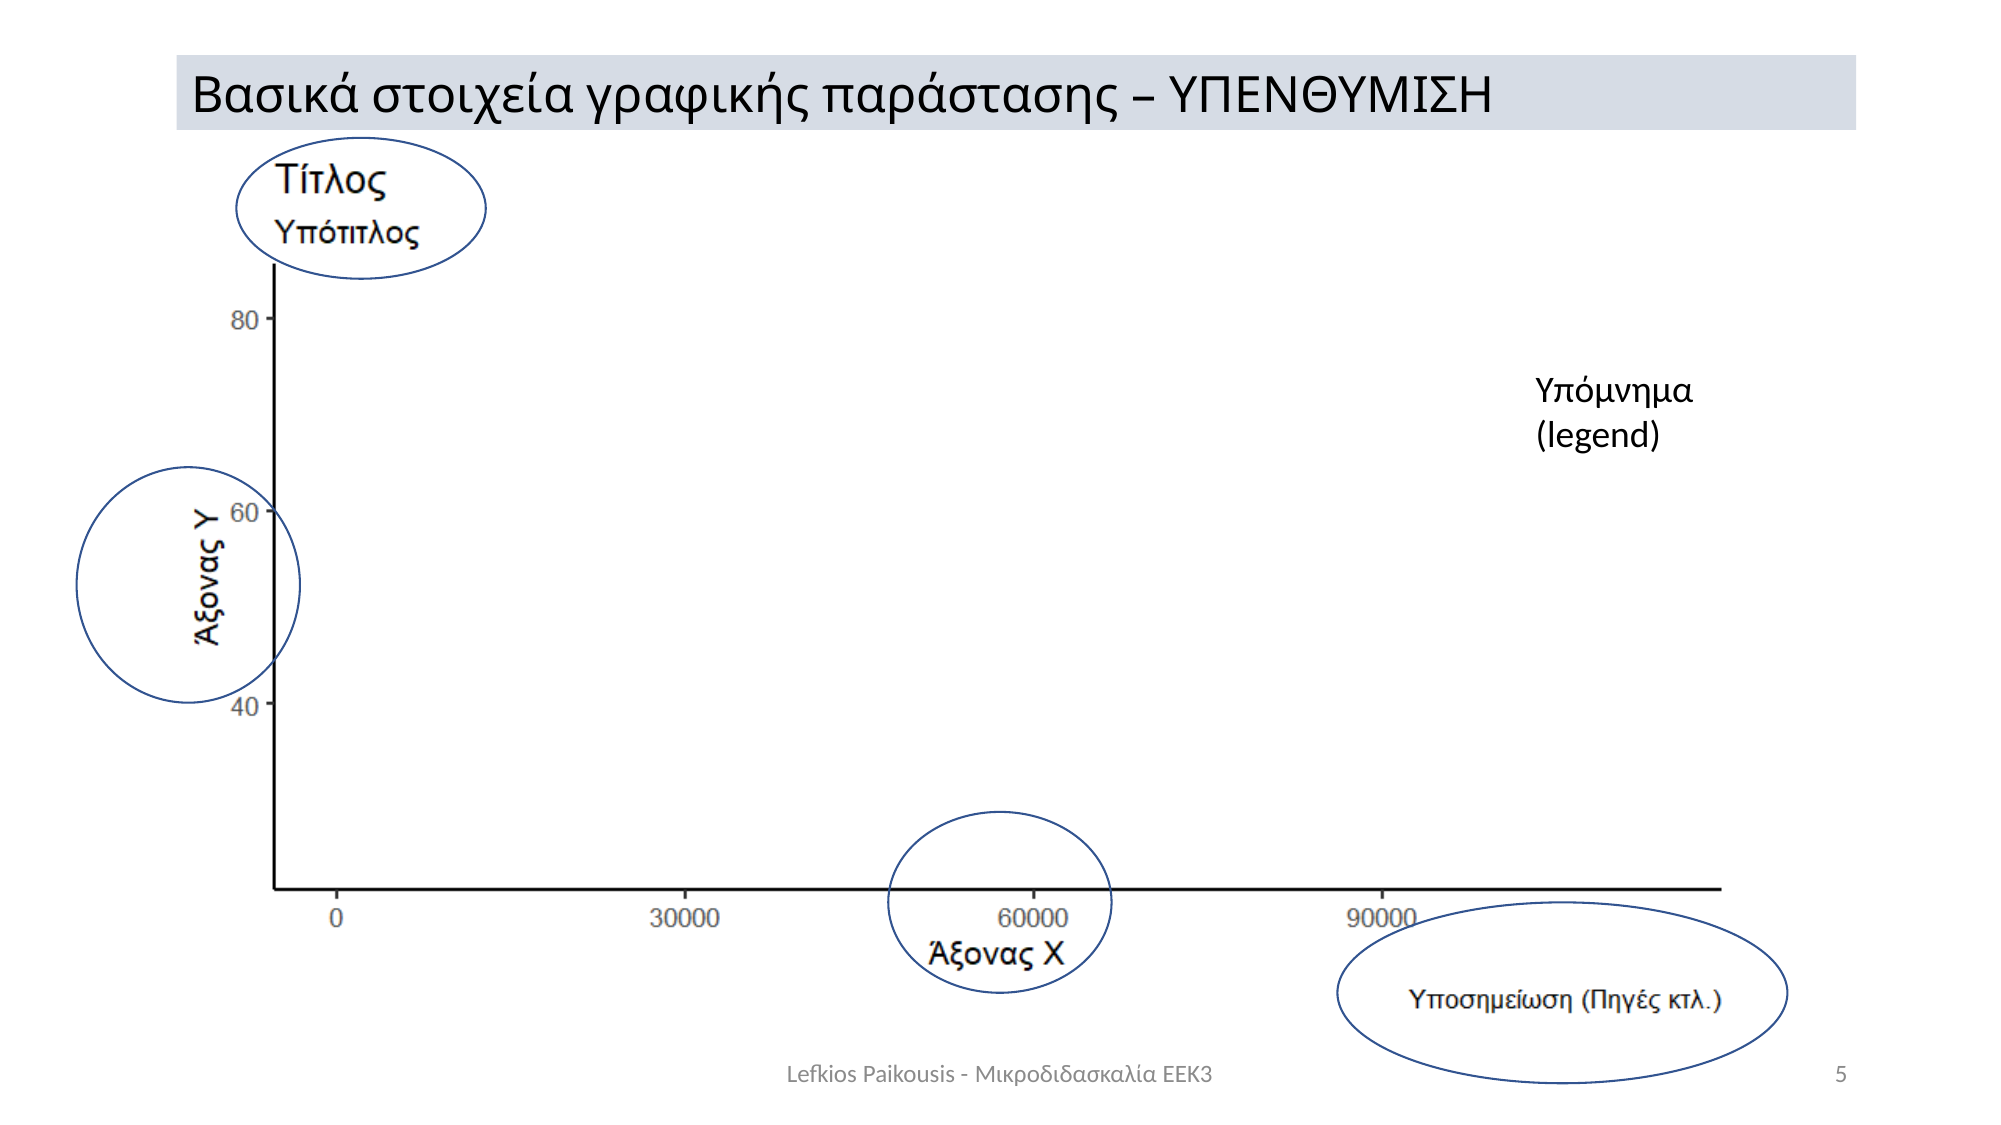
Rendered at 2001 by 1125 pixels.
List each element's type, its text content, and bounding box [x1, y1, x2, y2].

slide_number 5 [1412, 1042, 1863, 1103]
text_box Βασικά στοιχεία γραφικής παράστασης – ΥΠΕΝΘΥΜΙΣΗ [176, 55, 1857, 130]
text_box [302, 136, 420, 145]
text_box [1354, 935, 1789, 1085]
picture [176, 145, 1739, 1029]
text_box [75, 466, 176, 704]
footer Lefkios Paikousis - Μικροδιδασκαλία ΕΕΚ3 [662, 1042, 1338, 1103]
